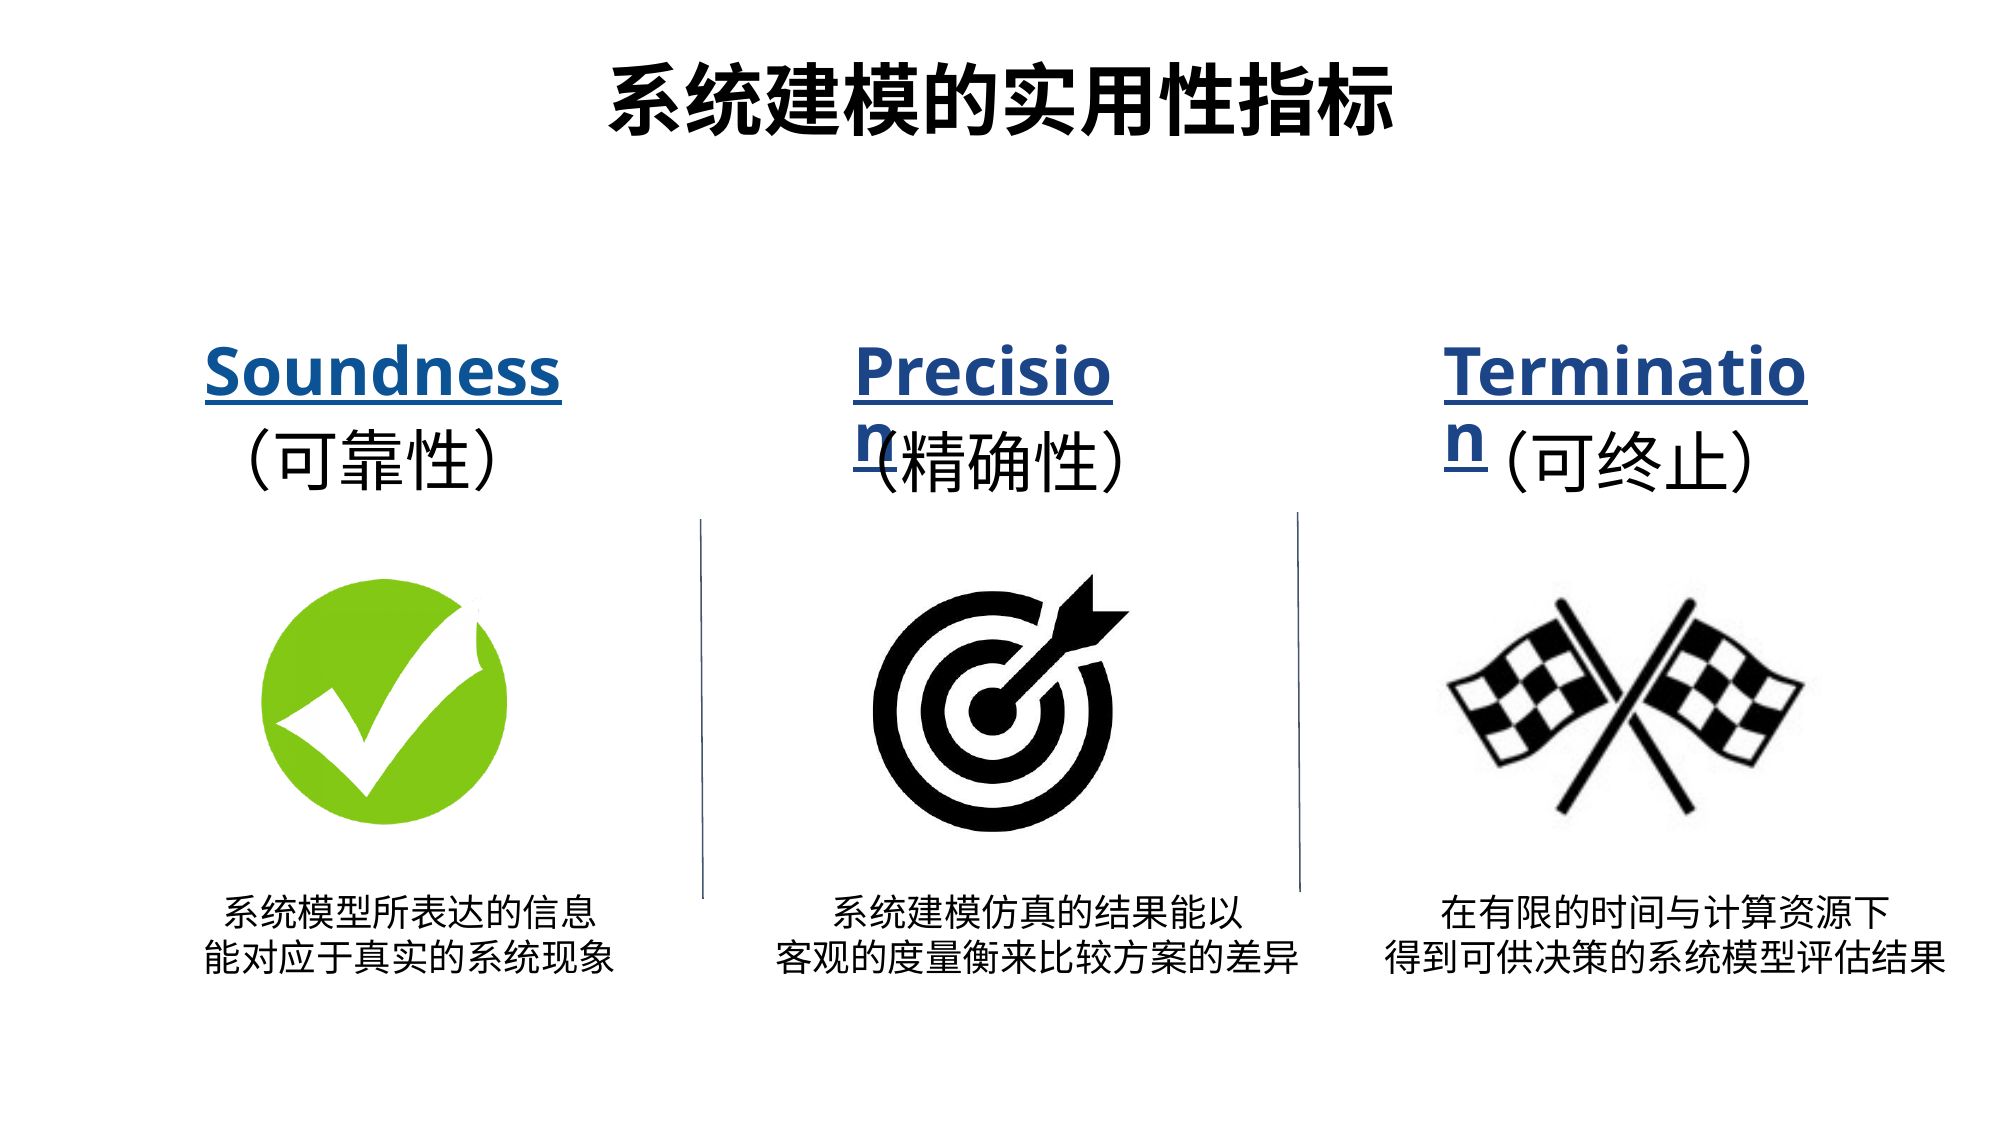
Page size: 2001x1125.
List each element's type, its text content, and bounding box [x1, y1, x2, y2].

text_box （可终止） [1448, 413, 1812, 509]
picture [1423, 579, 1837, 877]
text_box Precision [833, 313, 1168, 413]
text_box Soundness [170, 313, 597, 435]
text_box Termination [1423, 313, 1837, 435]
picture [746, 560, 1255, 858]
text_box 系统模型所表达的信息 能对应于真实的系统现象 [113, 881, 632, 987]
title 系统建模的实用性指标 [68, 41, 1933, 167]
text_box （精确性） [818, 413, 1183, 508]
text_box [1297, 512, 1301, 893]
text_box 在有限的时间与计算资源下 得到可供决策的系统模型评估结果 [1294, 881, 1962, 987]
picture [260, 579, 507, 825]
text_box 系统建模仿真的结果能以 客观的度量衡来比较方案的差异 [685, 881, 1294, 987]
text_box （可靠性） [190, 411, 555, 506]
